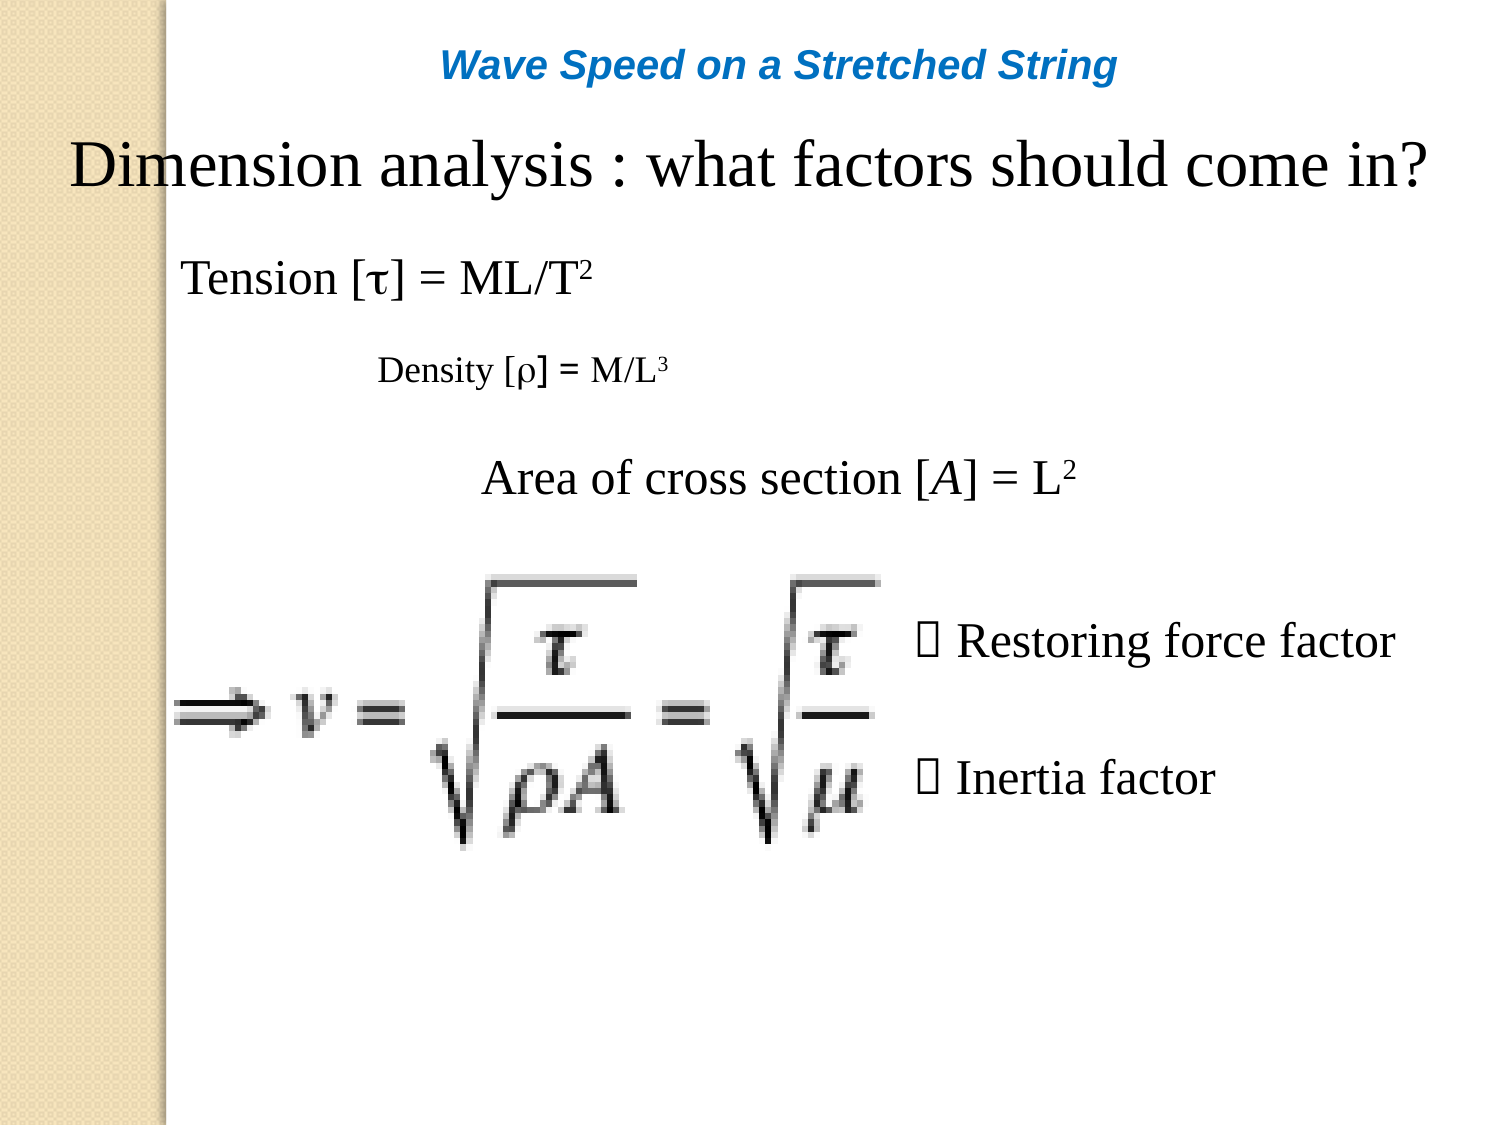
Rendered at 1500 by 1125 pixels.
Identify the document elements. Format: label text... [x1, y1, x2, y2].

text_box Density [r] = M/L3 [362, 337, 684, 398]
text_box Area of cross section [A] = L2 [466, 437, 1092, 513]
text_box Wave Speed on a Stretched String [424, 30, 1134, 95]
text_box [162, 562, 888, 858]
text_box Tension [t] = ML/T2 [165, 237, 609, 313]
text_box  Restoring force factor [899, 599, 1412, 675]
text_box  Inertia factor [898, 737, 1232, 813]
text_box Dimension analysis : what factors should come in? [54, 112, 1447, 208]
